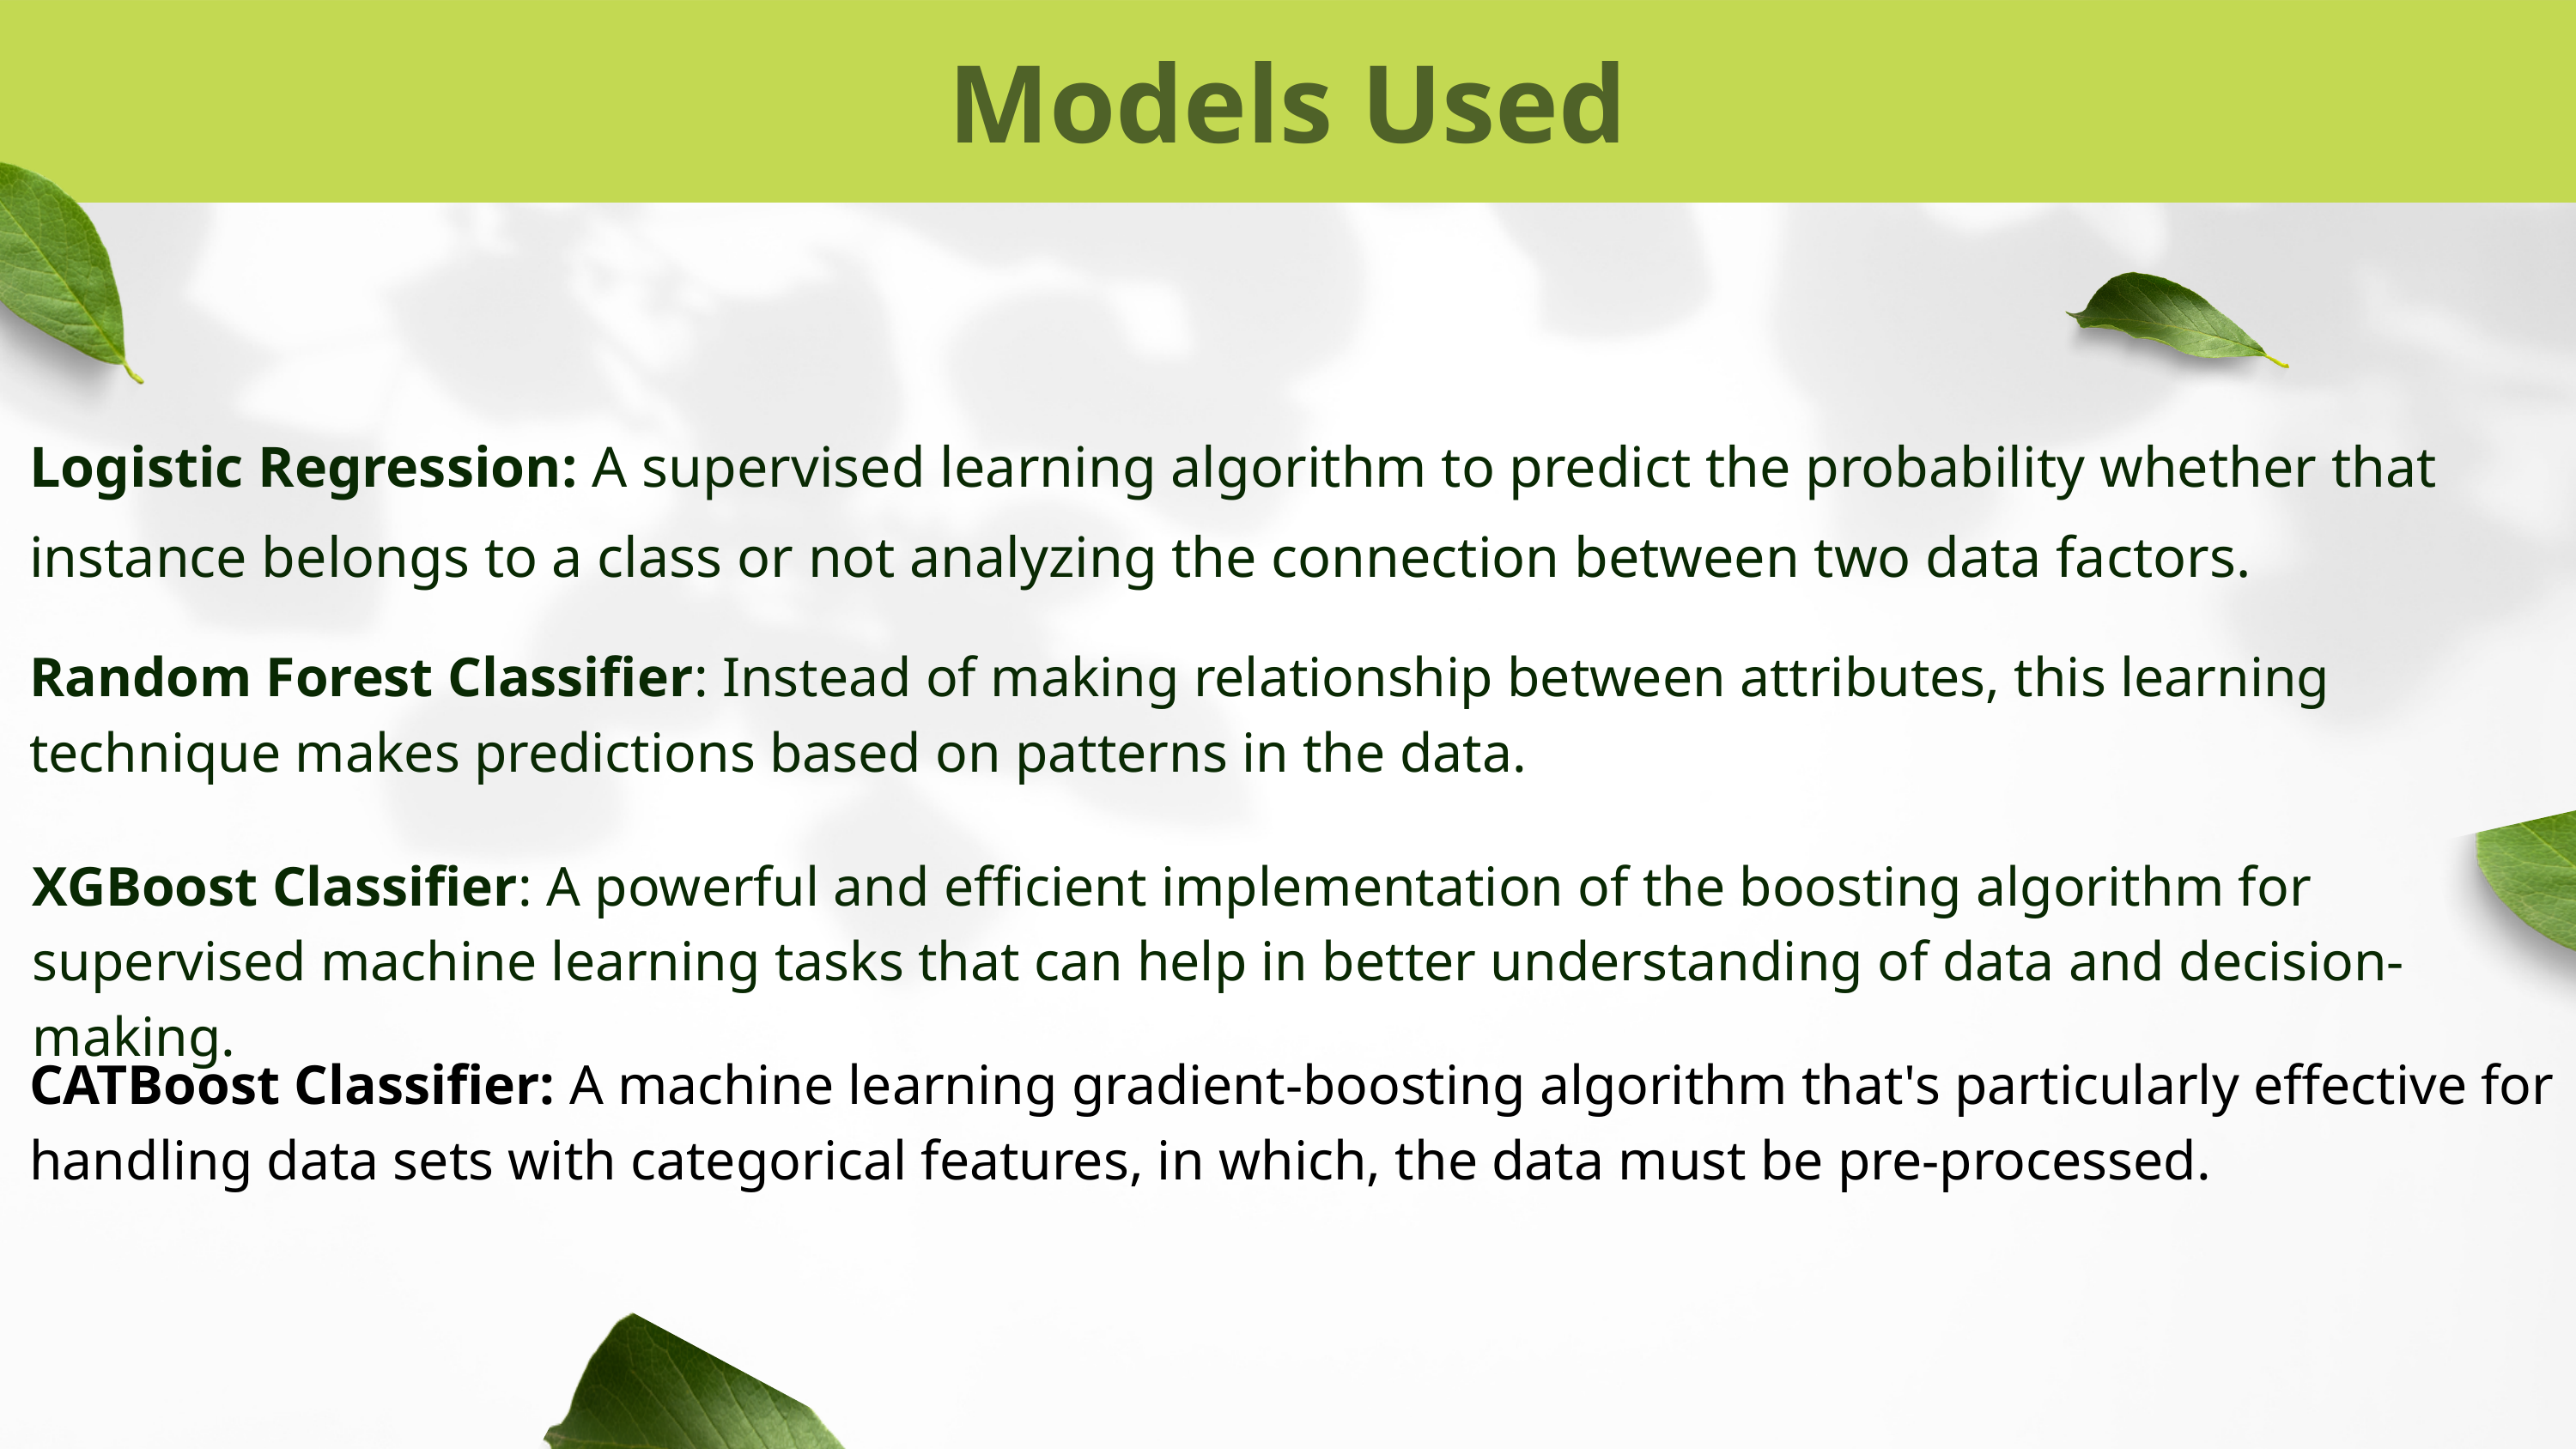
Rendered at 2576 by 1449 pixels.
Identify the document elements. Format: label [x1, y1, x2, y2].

text_box [2059, 270, 2290, 393]
text_box [0, 0, 2576, 1449]
text_box [2484, 775, 2576, 1058]
text_box [544, 1382, 932, 1449]
text_box [0, 144, 145, 427]
